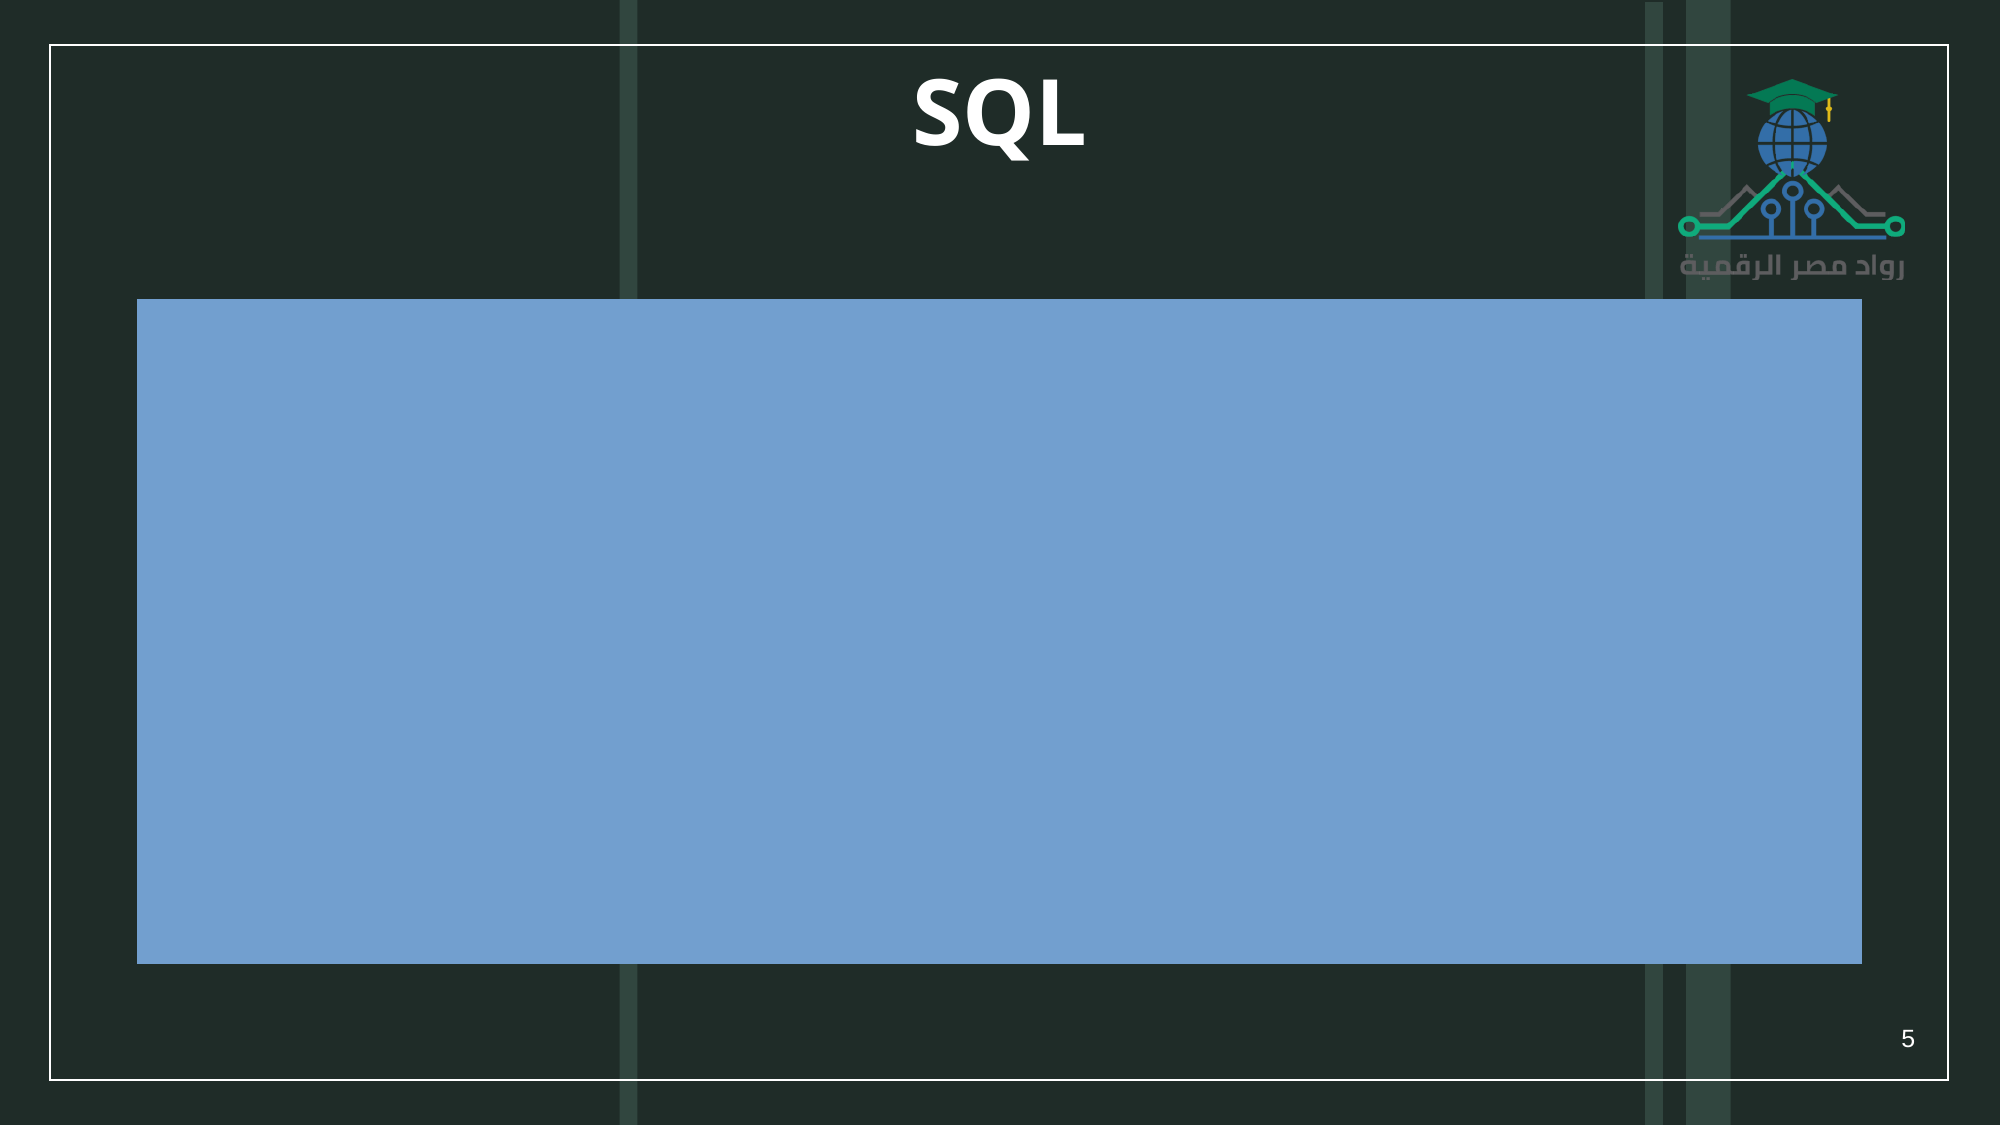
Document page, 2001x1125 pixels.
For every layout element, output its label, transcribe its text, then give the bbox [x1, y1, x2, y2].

slide_number 5 [1791, 1008, 1931, 1068]
picture [1678, 79, 1905, 280]
title SQL [62, 62, 1938, 280]
